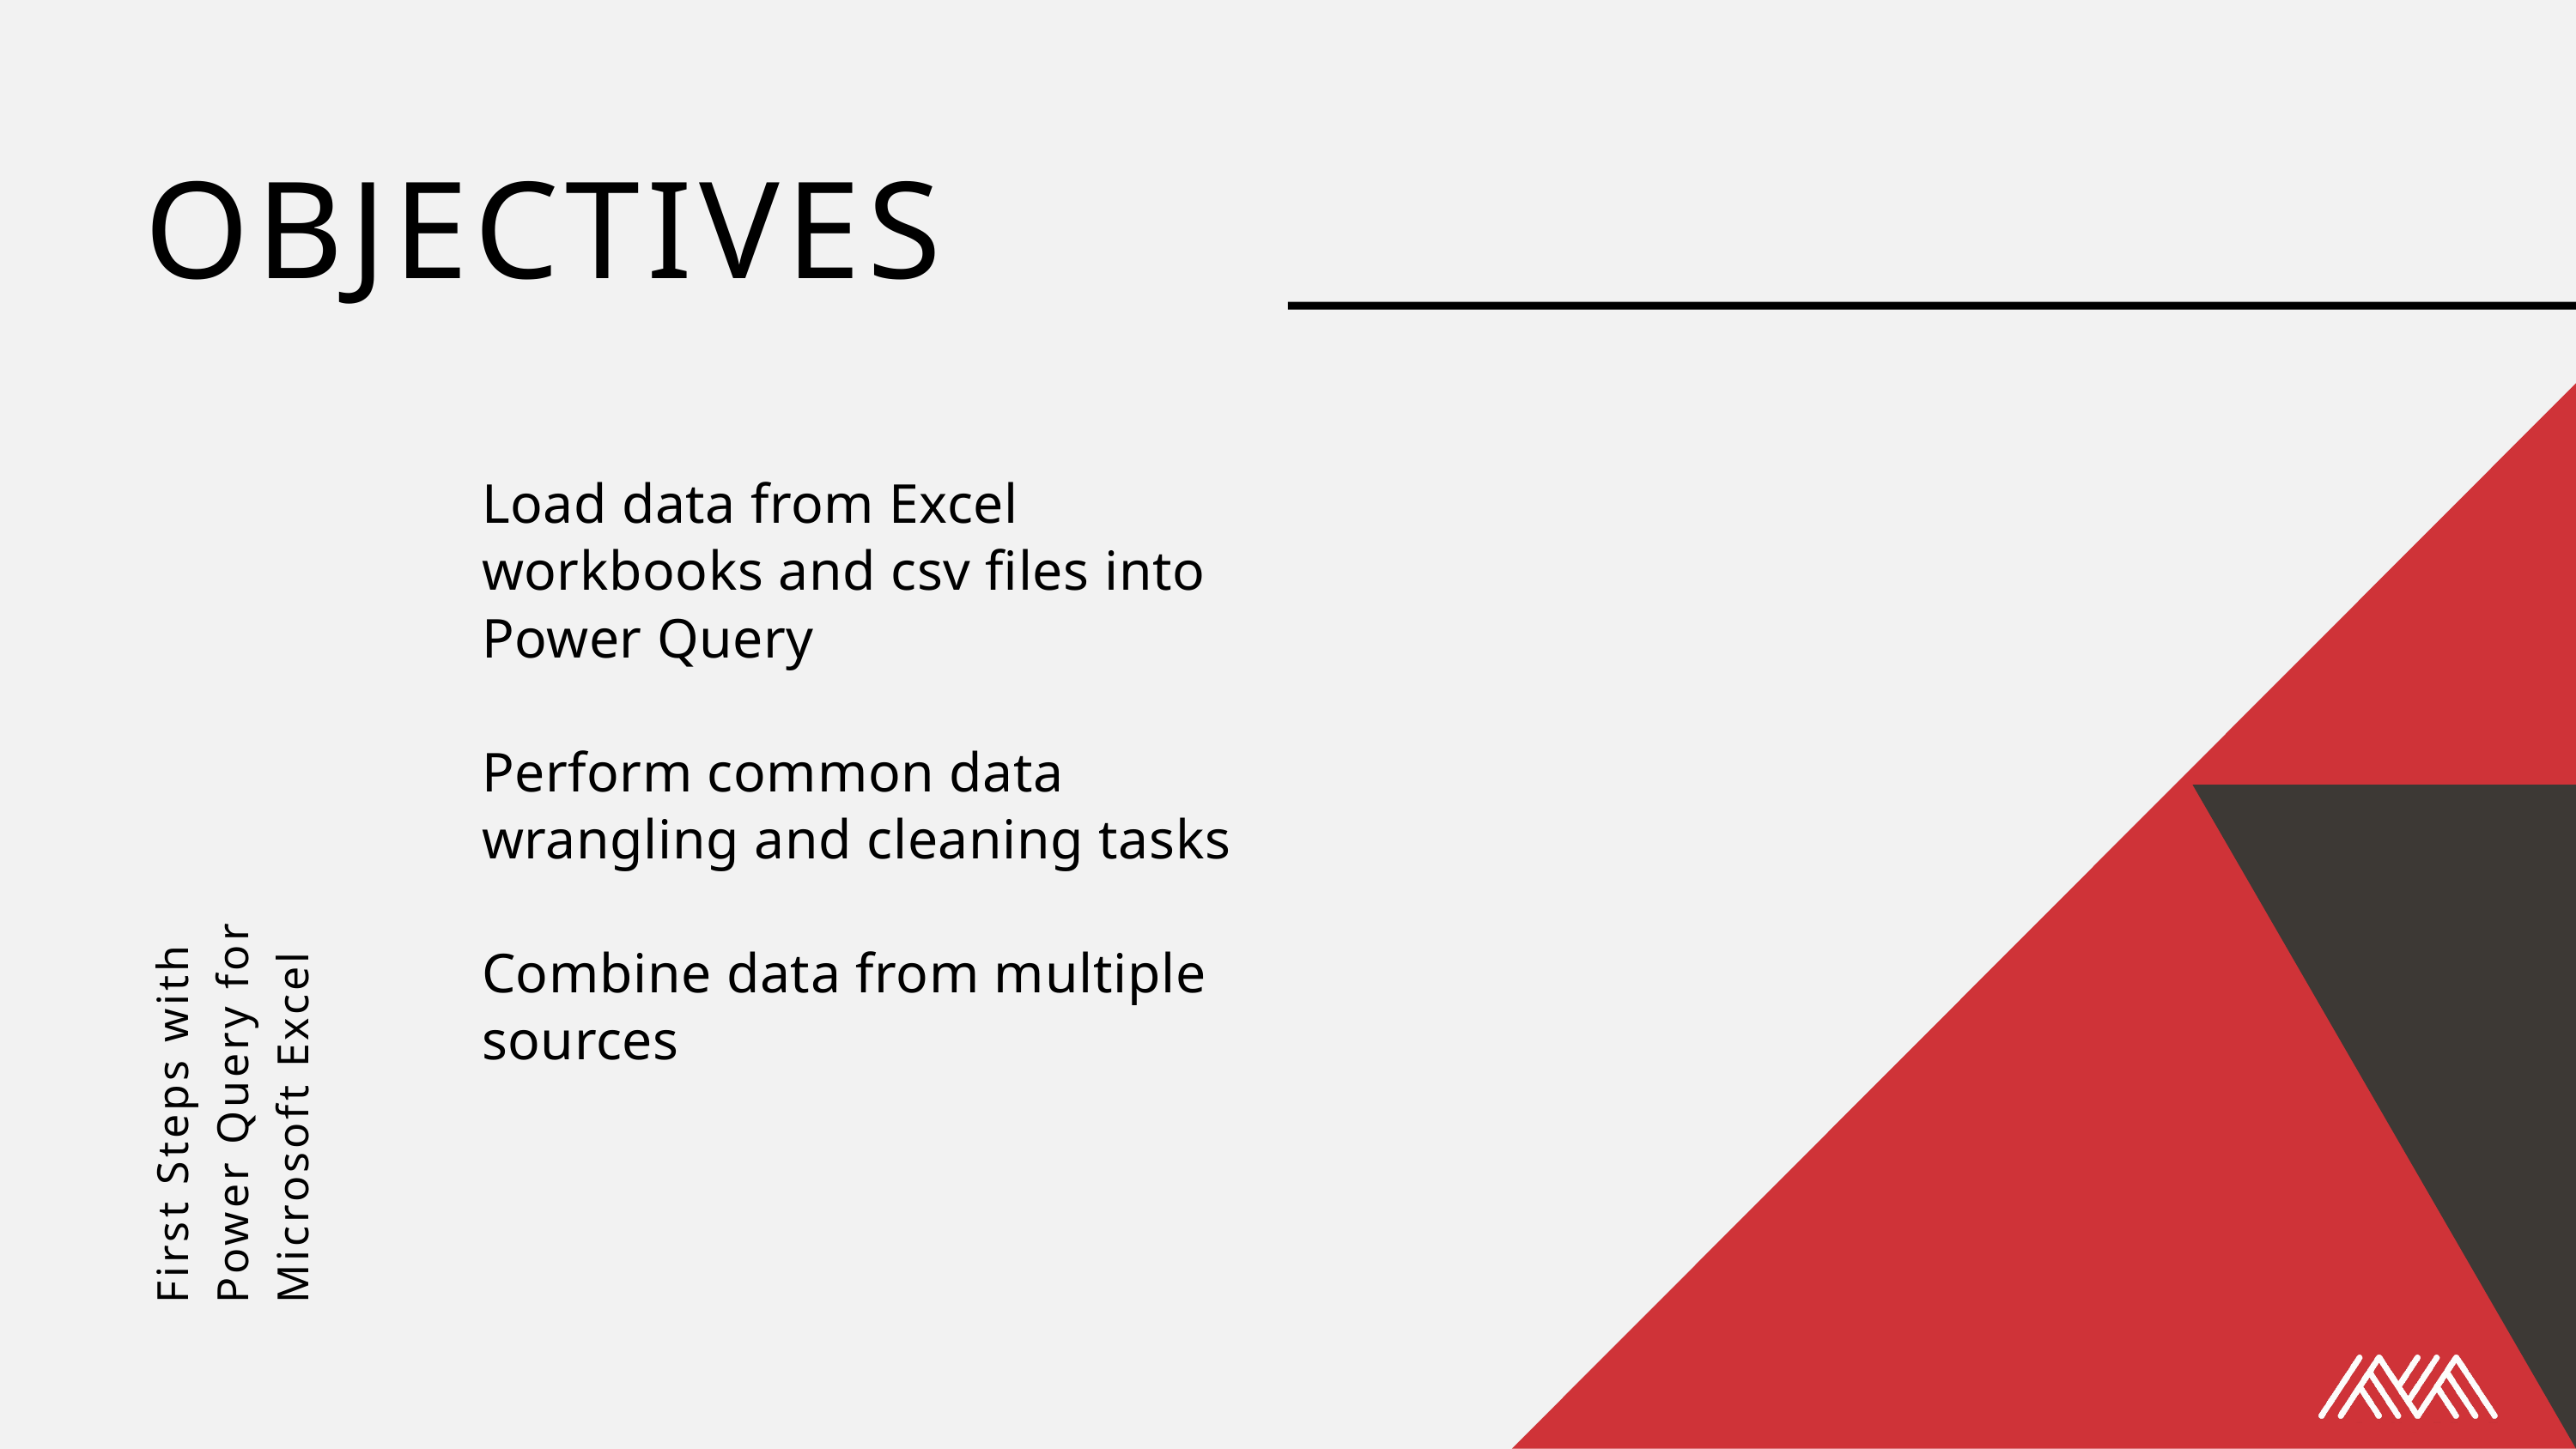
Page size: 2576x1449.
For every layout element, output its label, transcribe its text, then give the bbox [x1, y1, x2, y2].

picture [2267, 1303, 2551, 1449]
text_box OBJECTIVES [144, 144, 1212, 306]
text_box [2192, 784, 2576, 1449]
text_box First Steps with Power Query for Microsoft Excel [137, 790, 318, 1304]
text_box [1287, 301, 2576, 310]
text_box Load data from Excel workbooks and csv files into Power Query Perform common data wrangling and cleaning tasks Combine data from multiple sources [482, 467, 1314, 1205]
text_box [1510, 384, 2576, 1448]
